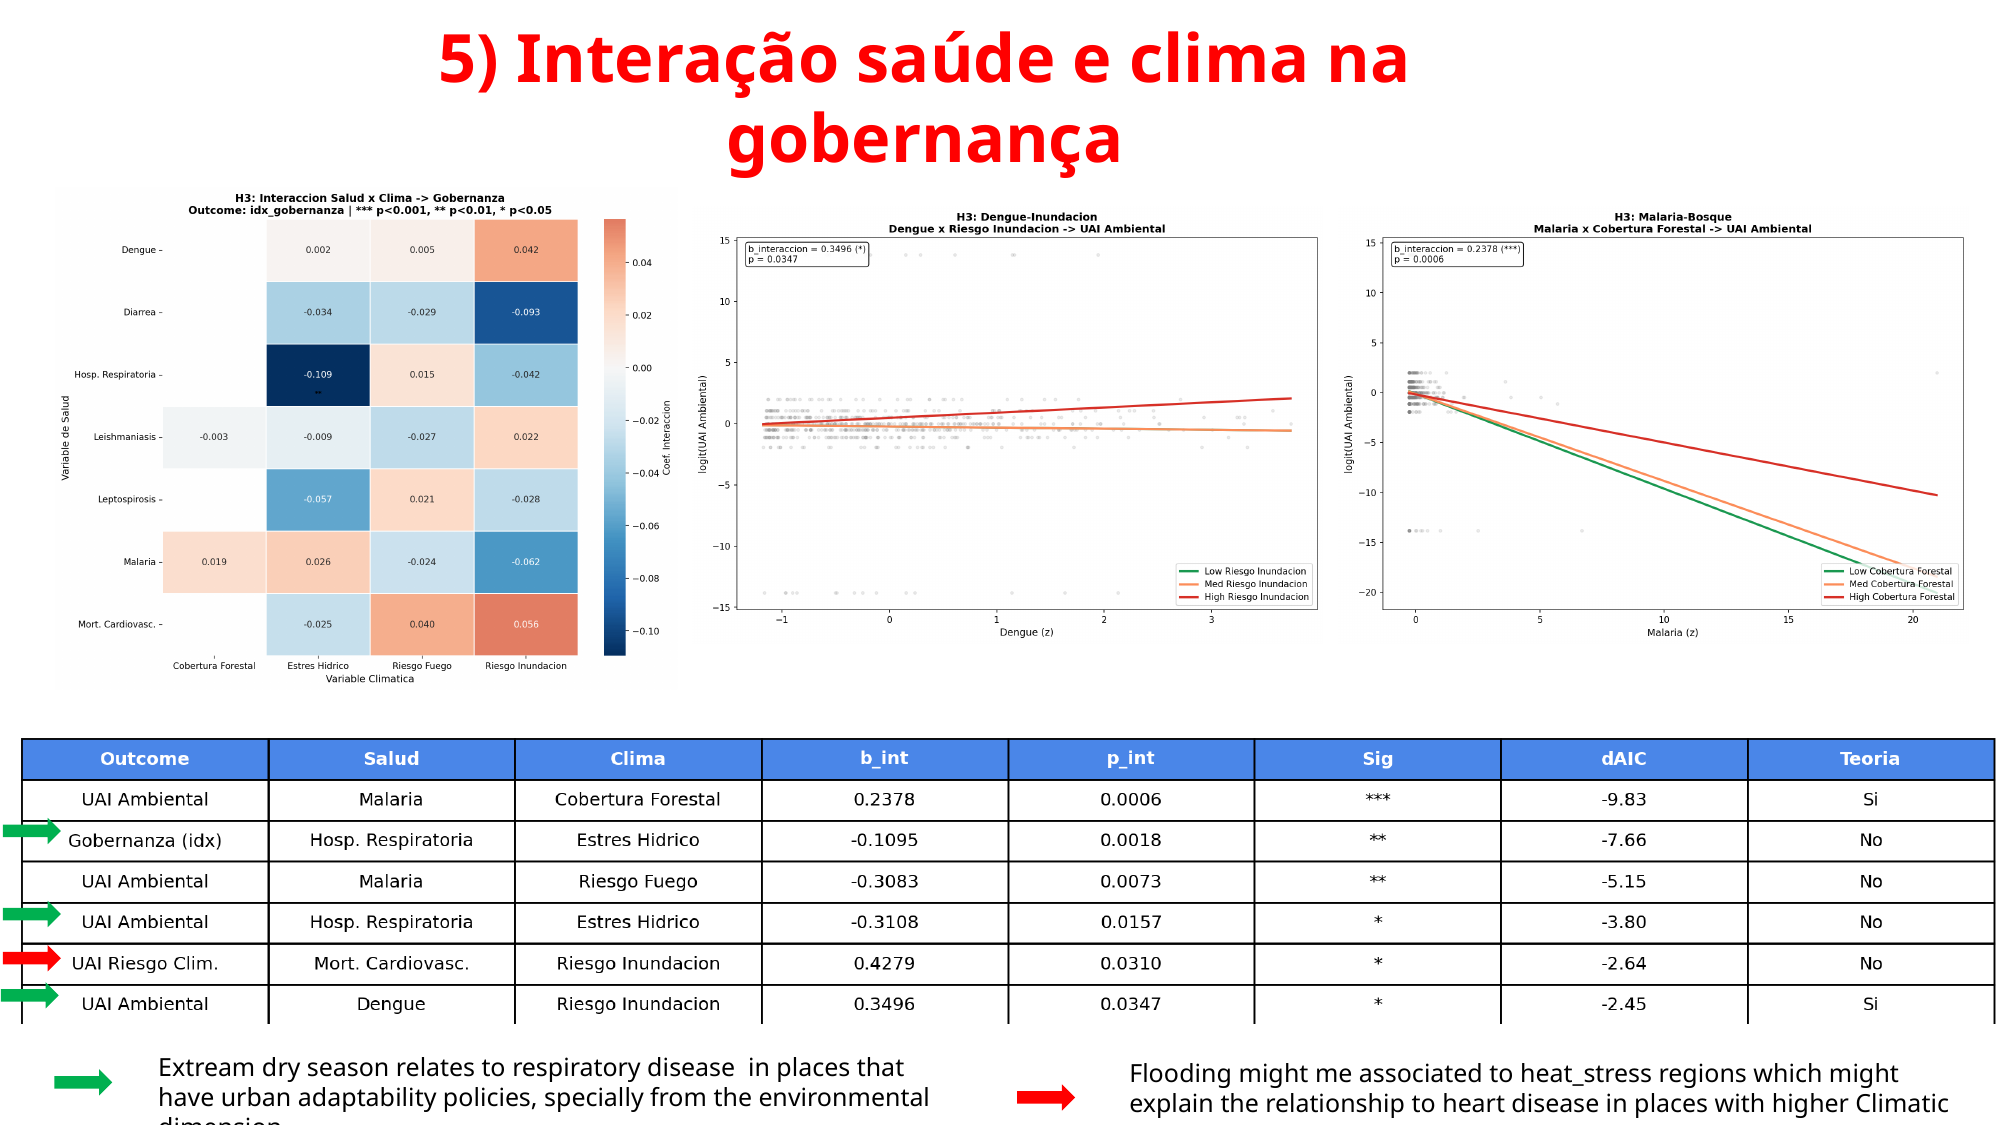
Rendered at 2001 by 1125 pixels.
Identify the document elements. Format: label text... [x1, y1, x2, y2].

text_box [1017, 1084, 1076, 1111]
picture [1337, 205, 1970, 644]
text_box 5) Interação saúde e clima na gobernança [229, 8, 1621, 183]
picture [691, 205, 1324, 644]
text_box Extream dry season relates to respiratory disease in places that have urban adaptability policies, specially from the environmental dimension [143, 1044, 977, 1125]
text_box [0, 989, 7, 1002]
picture [7, 718, 2001, 1025]
text_box [2, 907, 7, 921]
text_box [2, 824, 7, 838]
text_box [2, 951, 7, 965]
picture [55, 186, 678, 690]
text_box Flooding might me associated to heat_stress regions which might explain the relationship to heart disease in places with higher Climatic governance [1114, 1050, 2000, 1125]
text_box [54, 1069, 113, 1096]
